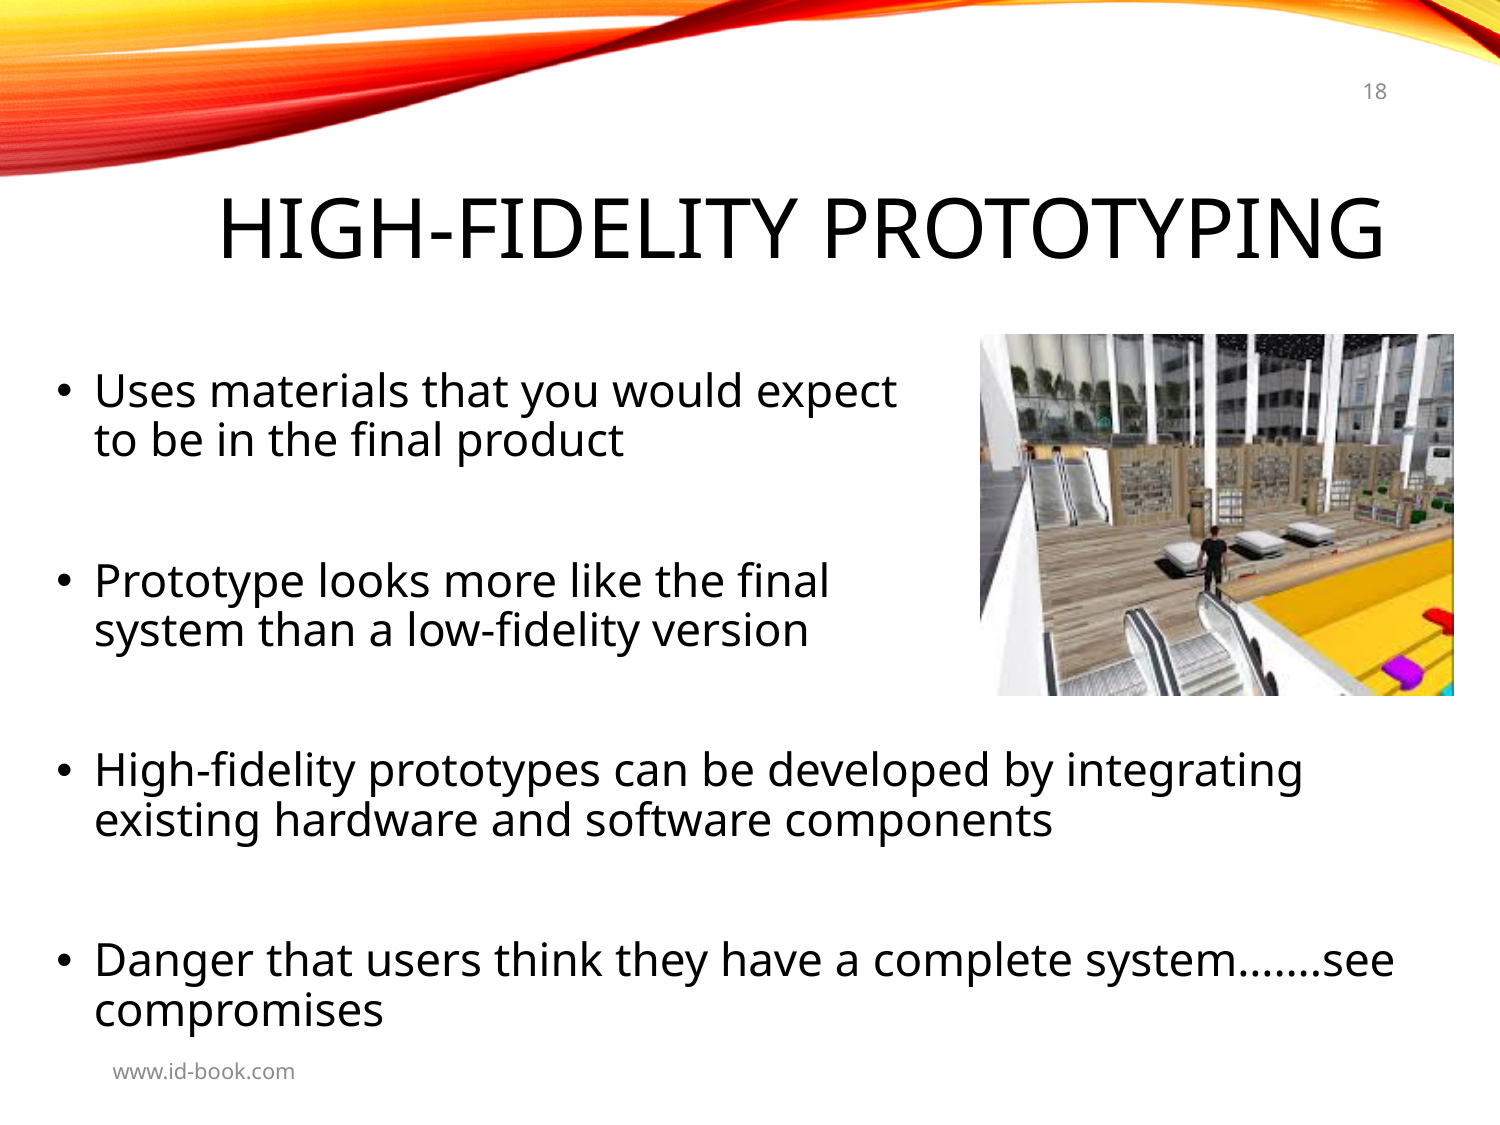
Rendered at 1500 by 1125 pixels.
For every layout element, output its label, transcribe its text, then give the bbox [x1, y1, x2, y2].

text_box [115, 1024, 371, 1100]
text_box [371, 350, 1500, 1125]
title High-fidelity prototyping [194, 125, 1403, 338]
picture [980, 334, 1454, 696]
list Uses materials that you would expect to be in the final product Prototype looks more like the final system than a low-fidelity version High-fidelity prototypes can be developed by integrating existing hardware and software components Danger that users think they have a complete system…….see compromises [41, 360, 371, 1071]
picture [0, 0, 1500, 178]
slide_number 18 [1078, 62, 1403, 123]
footer www.id-book.com [97, 1042, 371, 1103]
